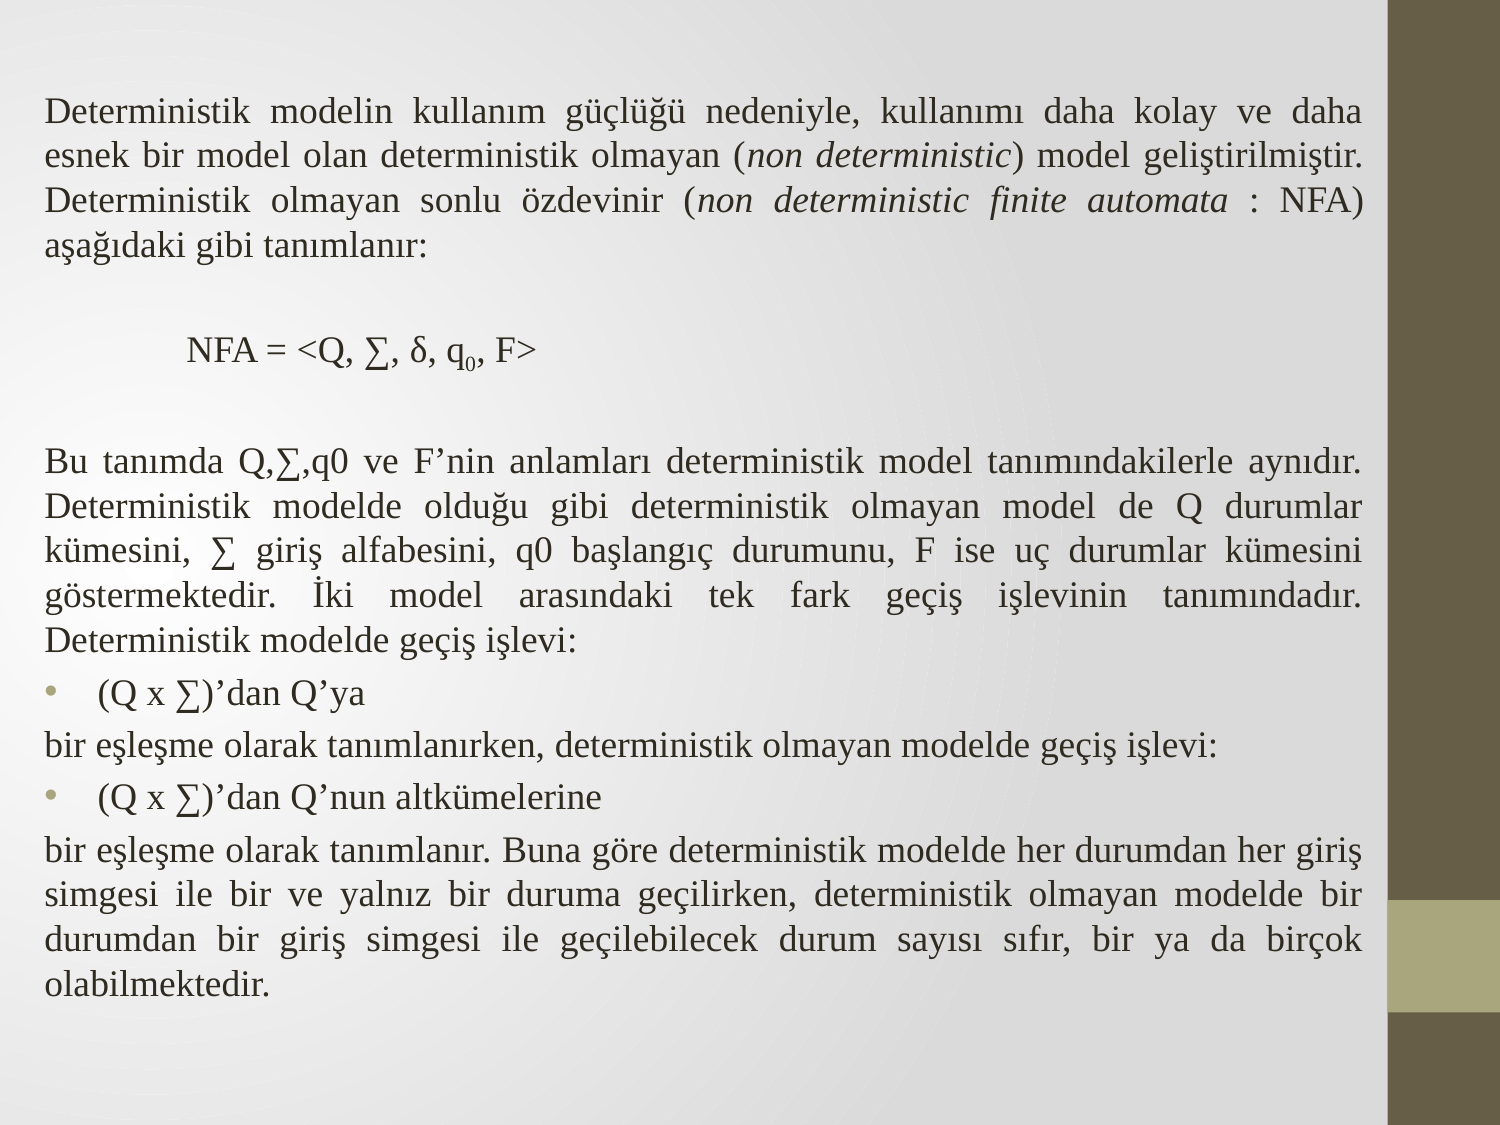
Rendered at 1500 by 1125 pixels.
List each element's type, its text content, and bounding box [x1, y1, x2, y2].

list Deterministik modelin kullanım güçlüğü nedeniyle, kullanımı daha kolay ve daha esnek bir model olan deterministik olmayan (non deterministic) model geliştirilmiştir. Deterministik olmayan sonlu özdevinir (non deterministic finite automata : NFA) aşağıdaki gibi tanımlanır: NFA = <Q, ∑, δ, q0, F> Bu tanımda Q,∑,q0 ve F’nin anlamları deterministik model tanımındakilerle aynıdır. Deterministik modelde olduğu gibi deterministik olmayan model de Q durumlar kümesini, ∑ giriş alfabesini, q0 başlangıç durumunu, F ise uç durumlar kümesini göstermektedir. İki model arasındaki tek fark geçiş işlevinin tanımındadır. Deterministik modelde geçiş işlevi: (Q x ∑)’dan Q’ya bir eşleşme olarak tanımlanırken, deterministik olmayan modelde geçiş işlevi: (Q x ∑)’dan Q’nun altkümelerine bir eşleşme olarak tanımlanır. Buna göre deterministik modelde her durumdan her giriş simgesi ile bir ve yalnız bir duruma geçilirken, deterministik olmayan modelde bir durumdan bir giriş simgesi ile geçilebilecek durum sayısı sıfır, bir ya da birçok olabilmektedir. [29, 78, 1380, 1017]
